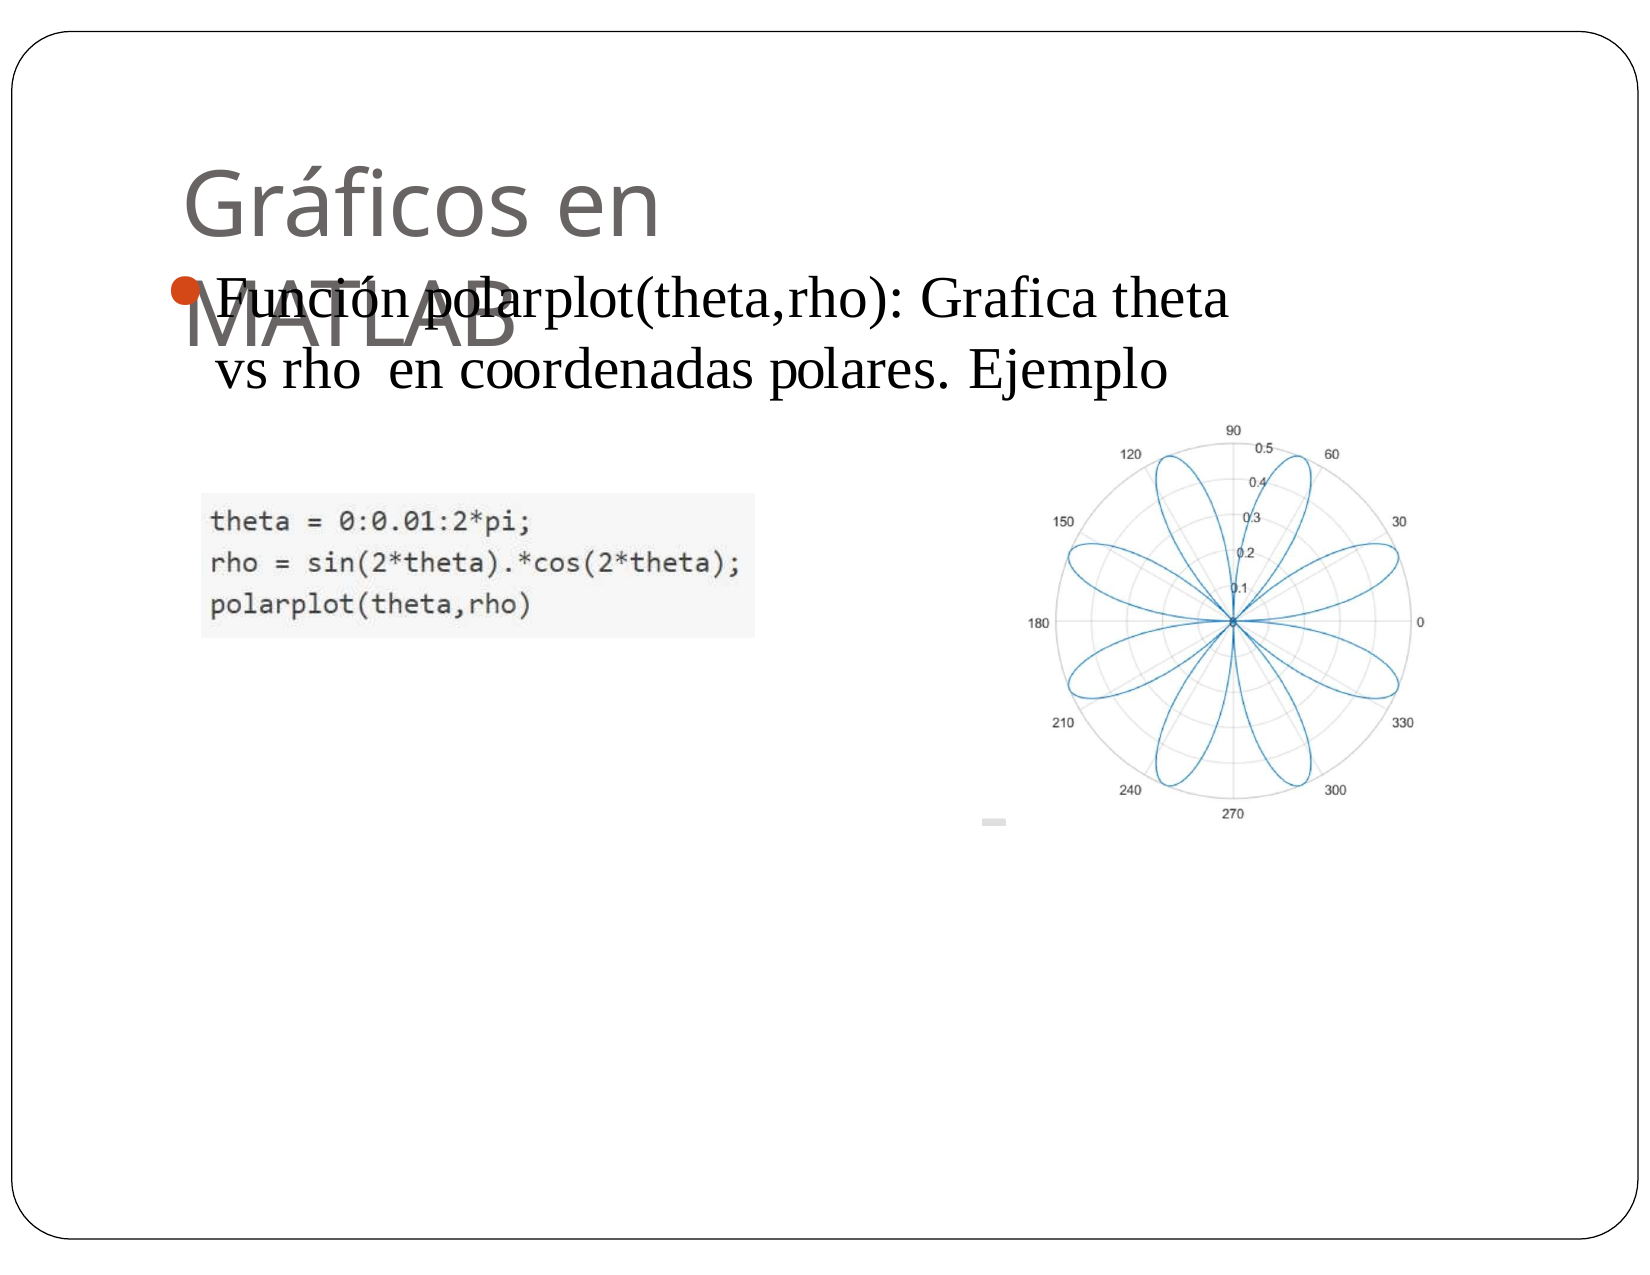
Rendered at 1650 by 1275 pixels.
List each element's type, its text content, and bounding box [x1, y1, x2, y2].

text_box Función polarplot(theta,rho): Grafica theta vs rho en coordenadas polares. Ejemplo [163, 255, 1286, 401]
picture [981, 424, 1427, 827]
title Gráficos en MATLAB [179, 143, 958, 255]
picture [201, 492, 755, 638]
